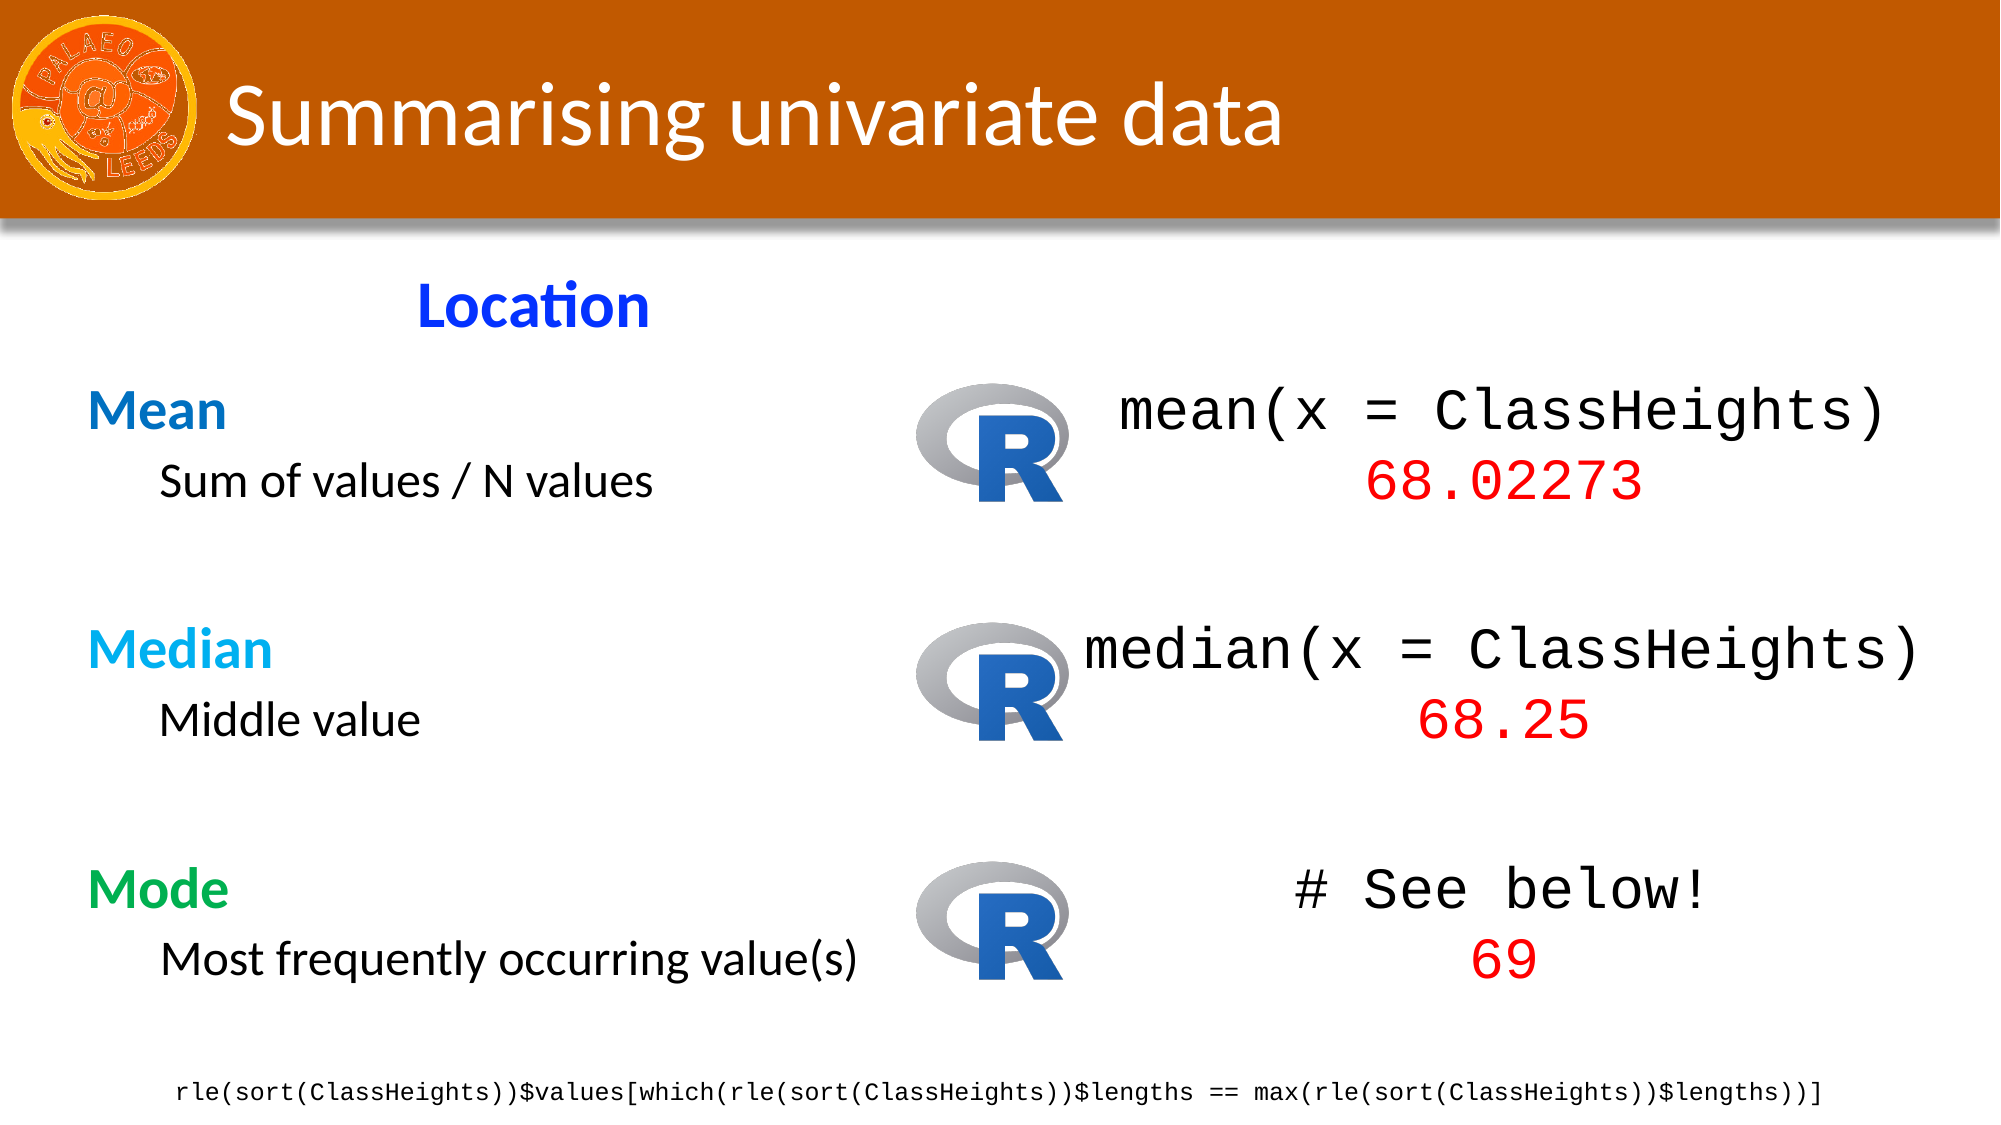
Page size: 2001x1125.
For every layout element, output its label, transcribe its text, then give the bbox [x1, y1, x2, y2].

text_box Location [402, 253, 667, 348]
text_box Most frequently occurring value(s) [145, 918, 875, 994]
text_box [915, 603, 1943, 760]
picture [11, 15, 197, 200]
text_box Middle value [143, 679, 437, 754]
text_box Median [72, 603, 289, 688]
text_box Mode [72, 842, 246, 928]
text_box Summarising univariate data [210, 17, 2000, 201]
text_box Mean [72, 364, 243, 449]
text_box rle(sort(ClassHeights))$values[which(rle(sort(ClassHeights))$lengths == max(rle(sort(ClassHeights))$lengths))] [160, 1067, 1840, 1113]
text_box Sum of values / N values [144, 439, 669, 515]
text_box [915, 842, 1731, 999]
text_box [916, 364, 1907, 521]
text_box [0, 0, 2000, 219]
